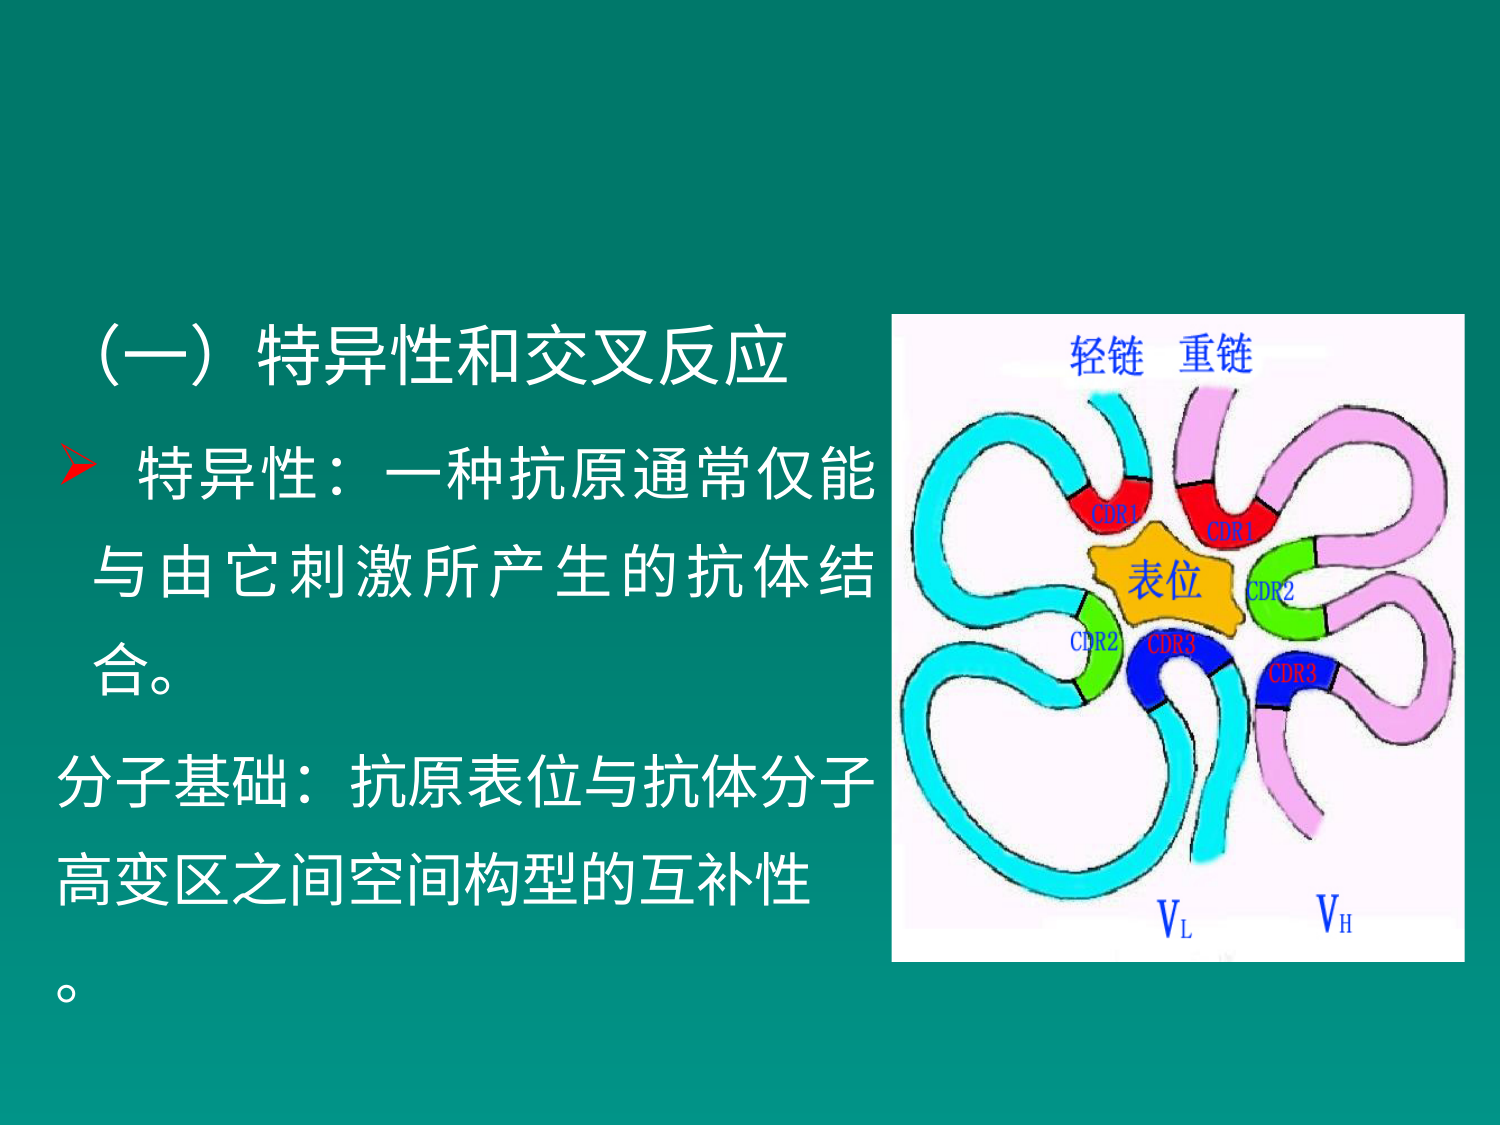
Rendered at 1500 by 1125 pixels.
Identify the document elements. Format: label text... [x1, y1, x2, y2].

picture [891, 314, 1465, 962]
text_box （一）特异性和交叉反应 特异性：一种抗原通常仅能与由它刺激所产生的抗体结合。 分子基础：抗原表位与抗体分子高变区之间空间构型的互补性 。 [41, 290, 892, 1104]
